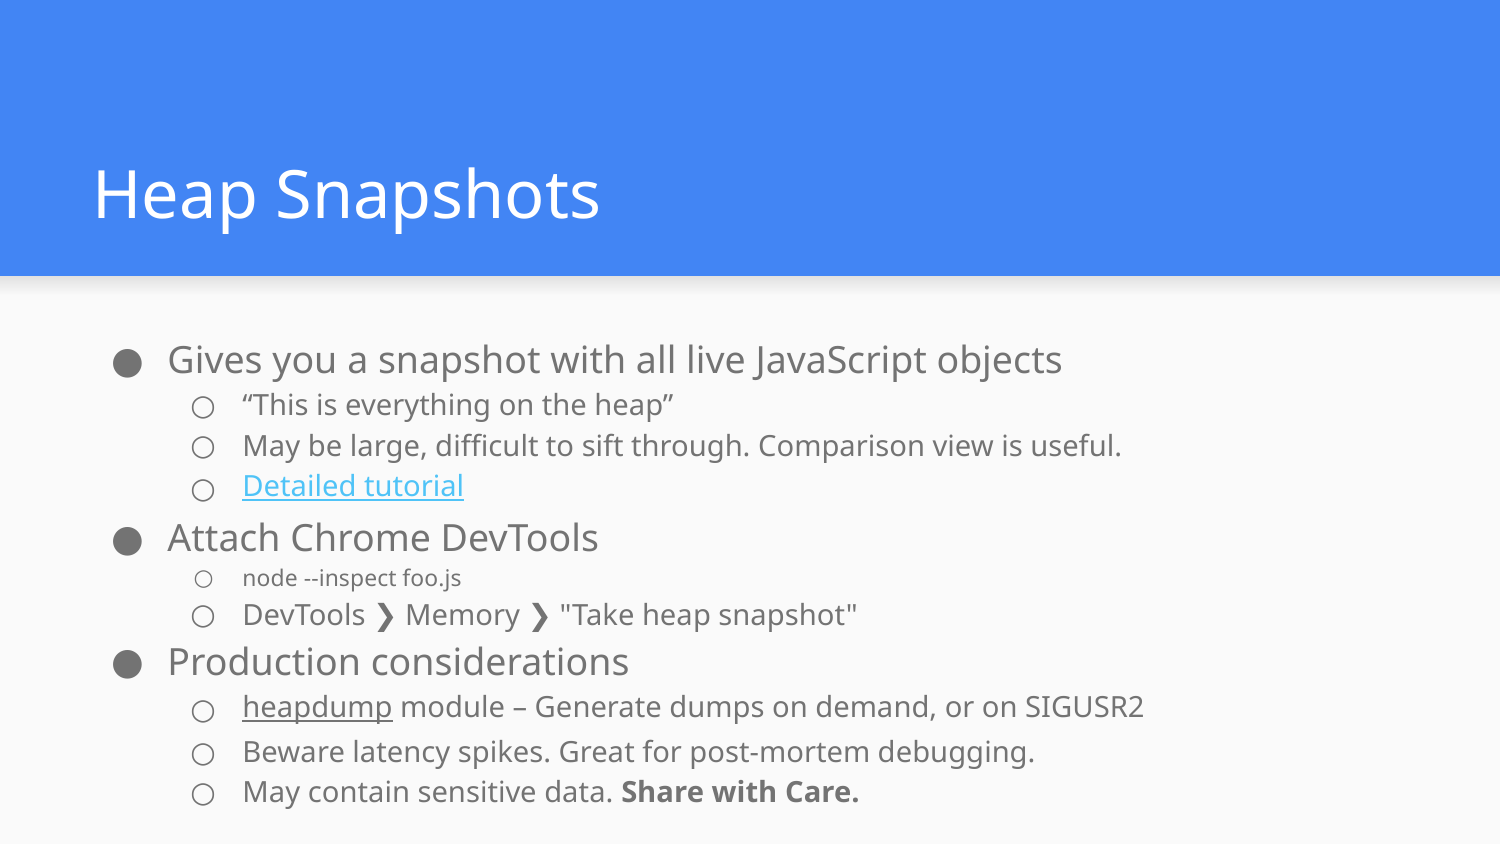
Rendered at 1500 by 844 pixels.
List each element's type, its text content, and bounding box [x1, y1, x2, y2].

list Gives you a snapshot with all live JavaScript objects “This is everything on the heap” May be large, difficult to sift through. Comparison view is useful. Detailed tutorial Attach Chrome DevTools node --inspect foo.js DevTools ❯ Memory ❯ "Take heap snapshot" Production considerations heapdump module – Generate dumps on demand, or on SIGUSR2 Beware latency spikes. Great for post-mortem debugging. May contain sensitive data. Share with Care. [77, 314, 1427, 760]
title Heap Snapshots [77, 121, 1427, 248]
